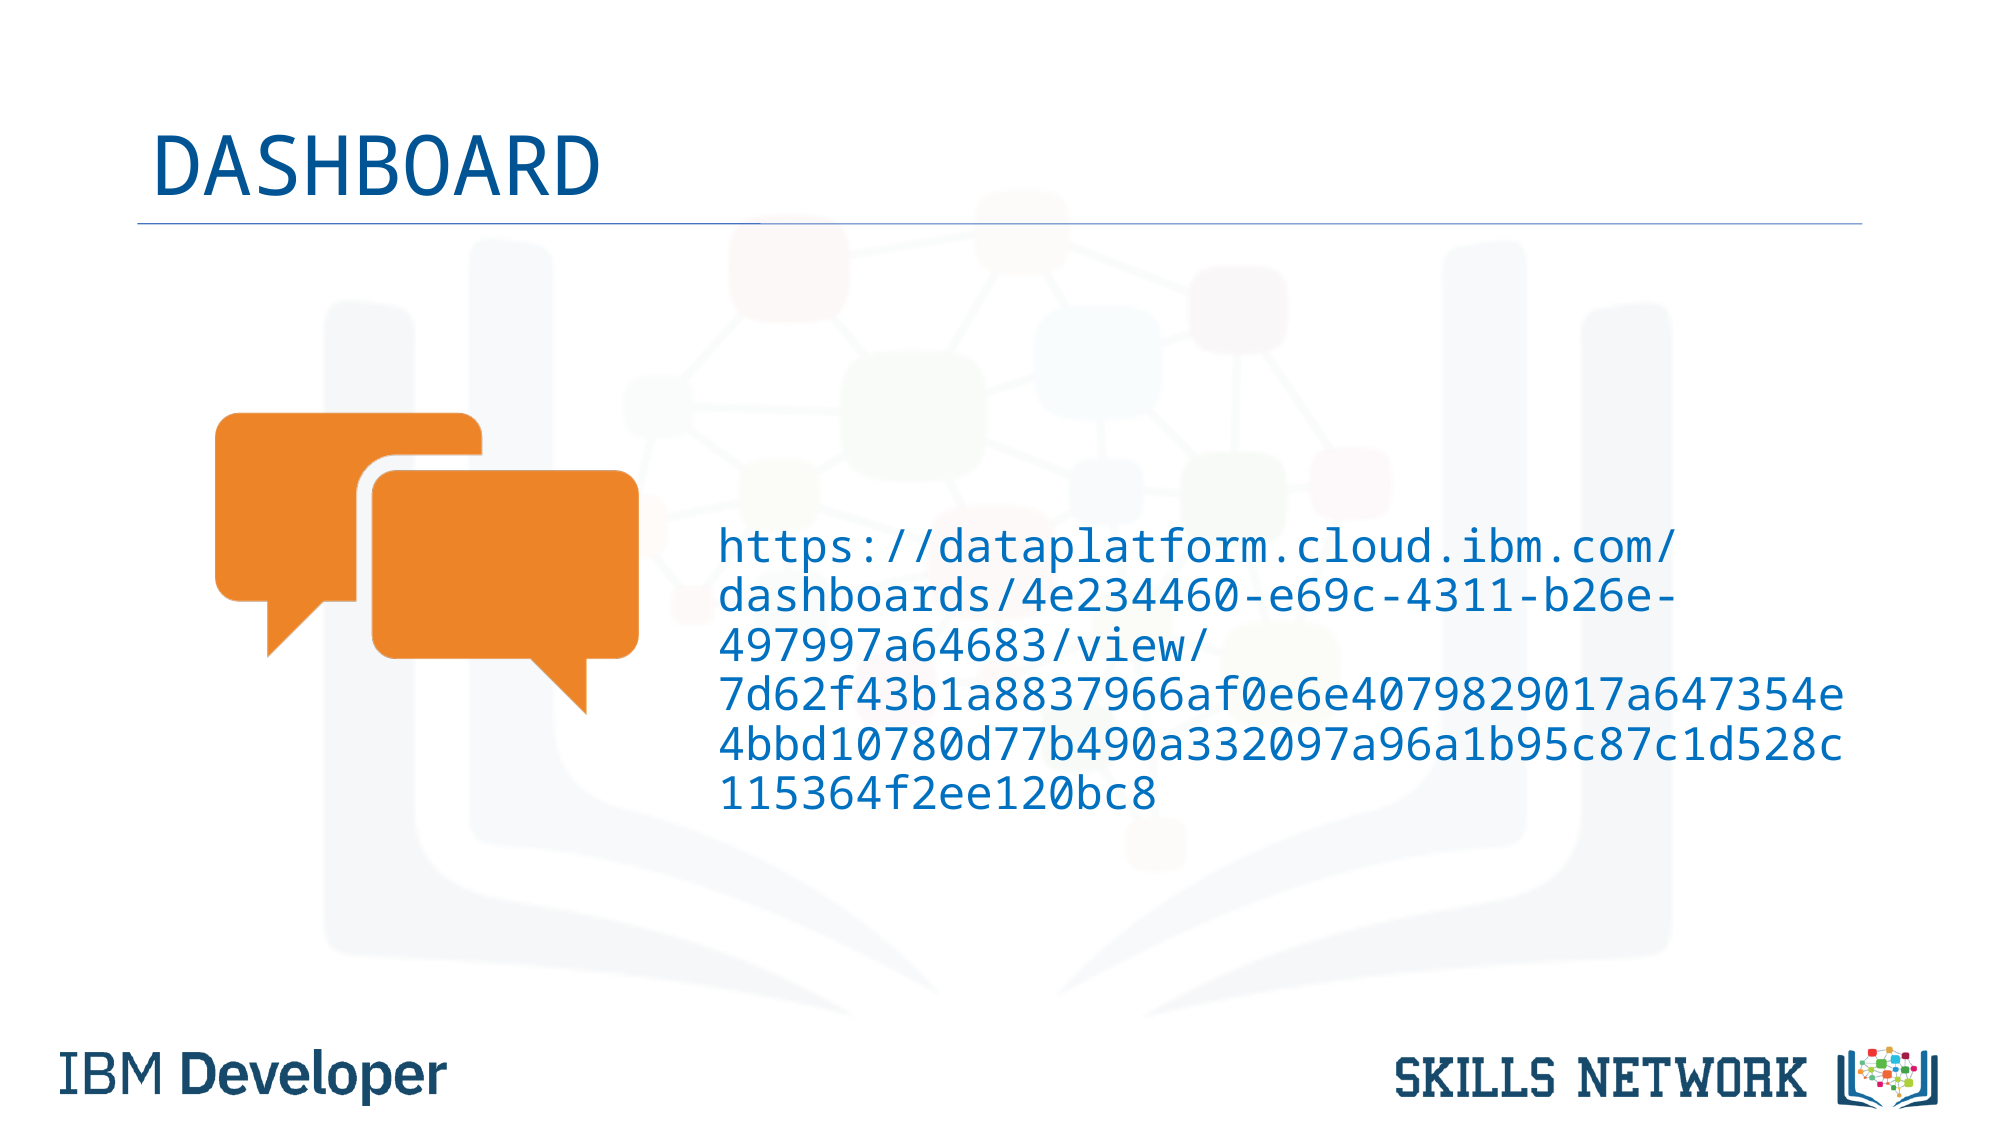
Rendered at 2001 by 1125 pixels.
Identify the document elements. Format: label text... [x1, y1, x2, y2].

list https://dataplatform.cloud.ibm.com/dashboards/4e234460-e69c-4311-b26e-497997a64683/view/7d62f43b1a8837966af0e6e4079829017a647354e4bbd10780d77b490a332097a96a1b95c87c1d528c115364f2ee120bc8 [702, 515, 1863, 937]
picture [176, 311, 678, 813]
picture [55, 1045, 459, 1108]
picture [1390, 1045, 1945, 1111]
title DASHBOARD [137, 59, 1863, 278]
